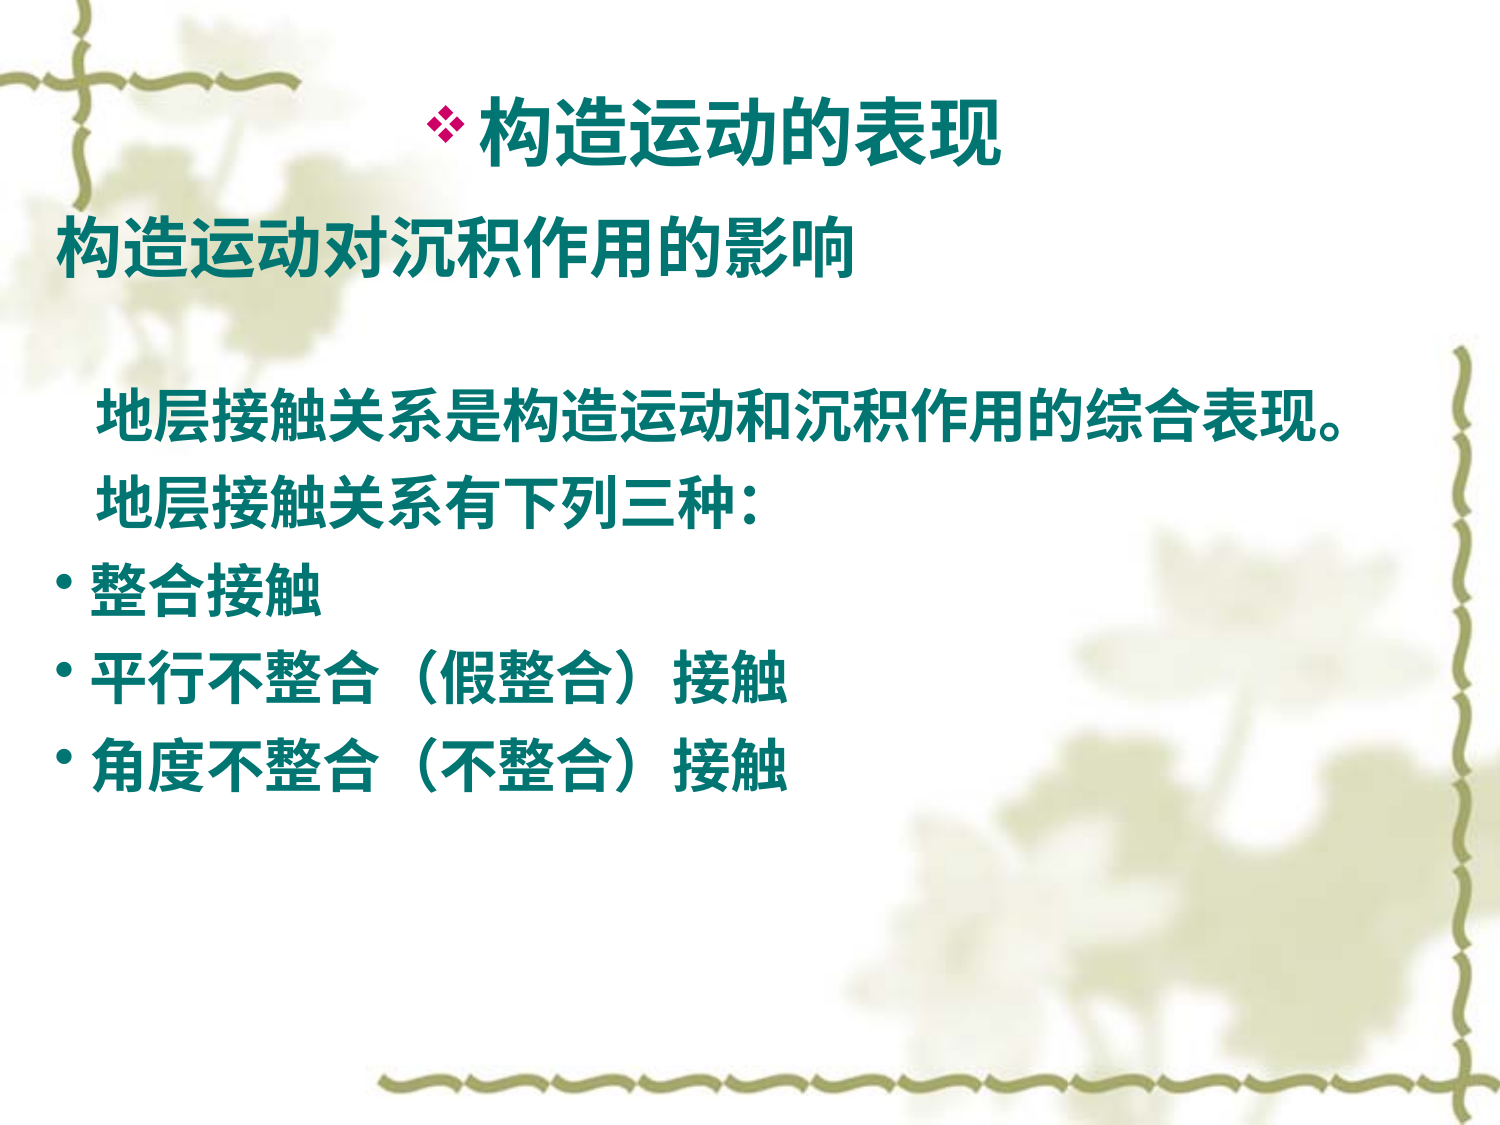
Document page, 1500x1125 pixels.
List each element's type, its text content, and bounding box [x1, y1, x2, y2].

picture [0, 894, 1500, 1125]
list 构造运动的表现 [407, 78, 1111, 194]
picture [0, 0, 1500, 314]
text_box 地层接触关系是构造运动和沉积作用的综合表现。 地层接触关系有下列三种： 整合接触 平行不整合（假整合）接触 角度不整合（不整合）接触 [0, 314, 1500, 894]
text_box 构造运动对沉积作用的影响 [41, 208, 987, 303]
